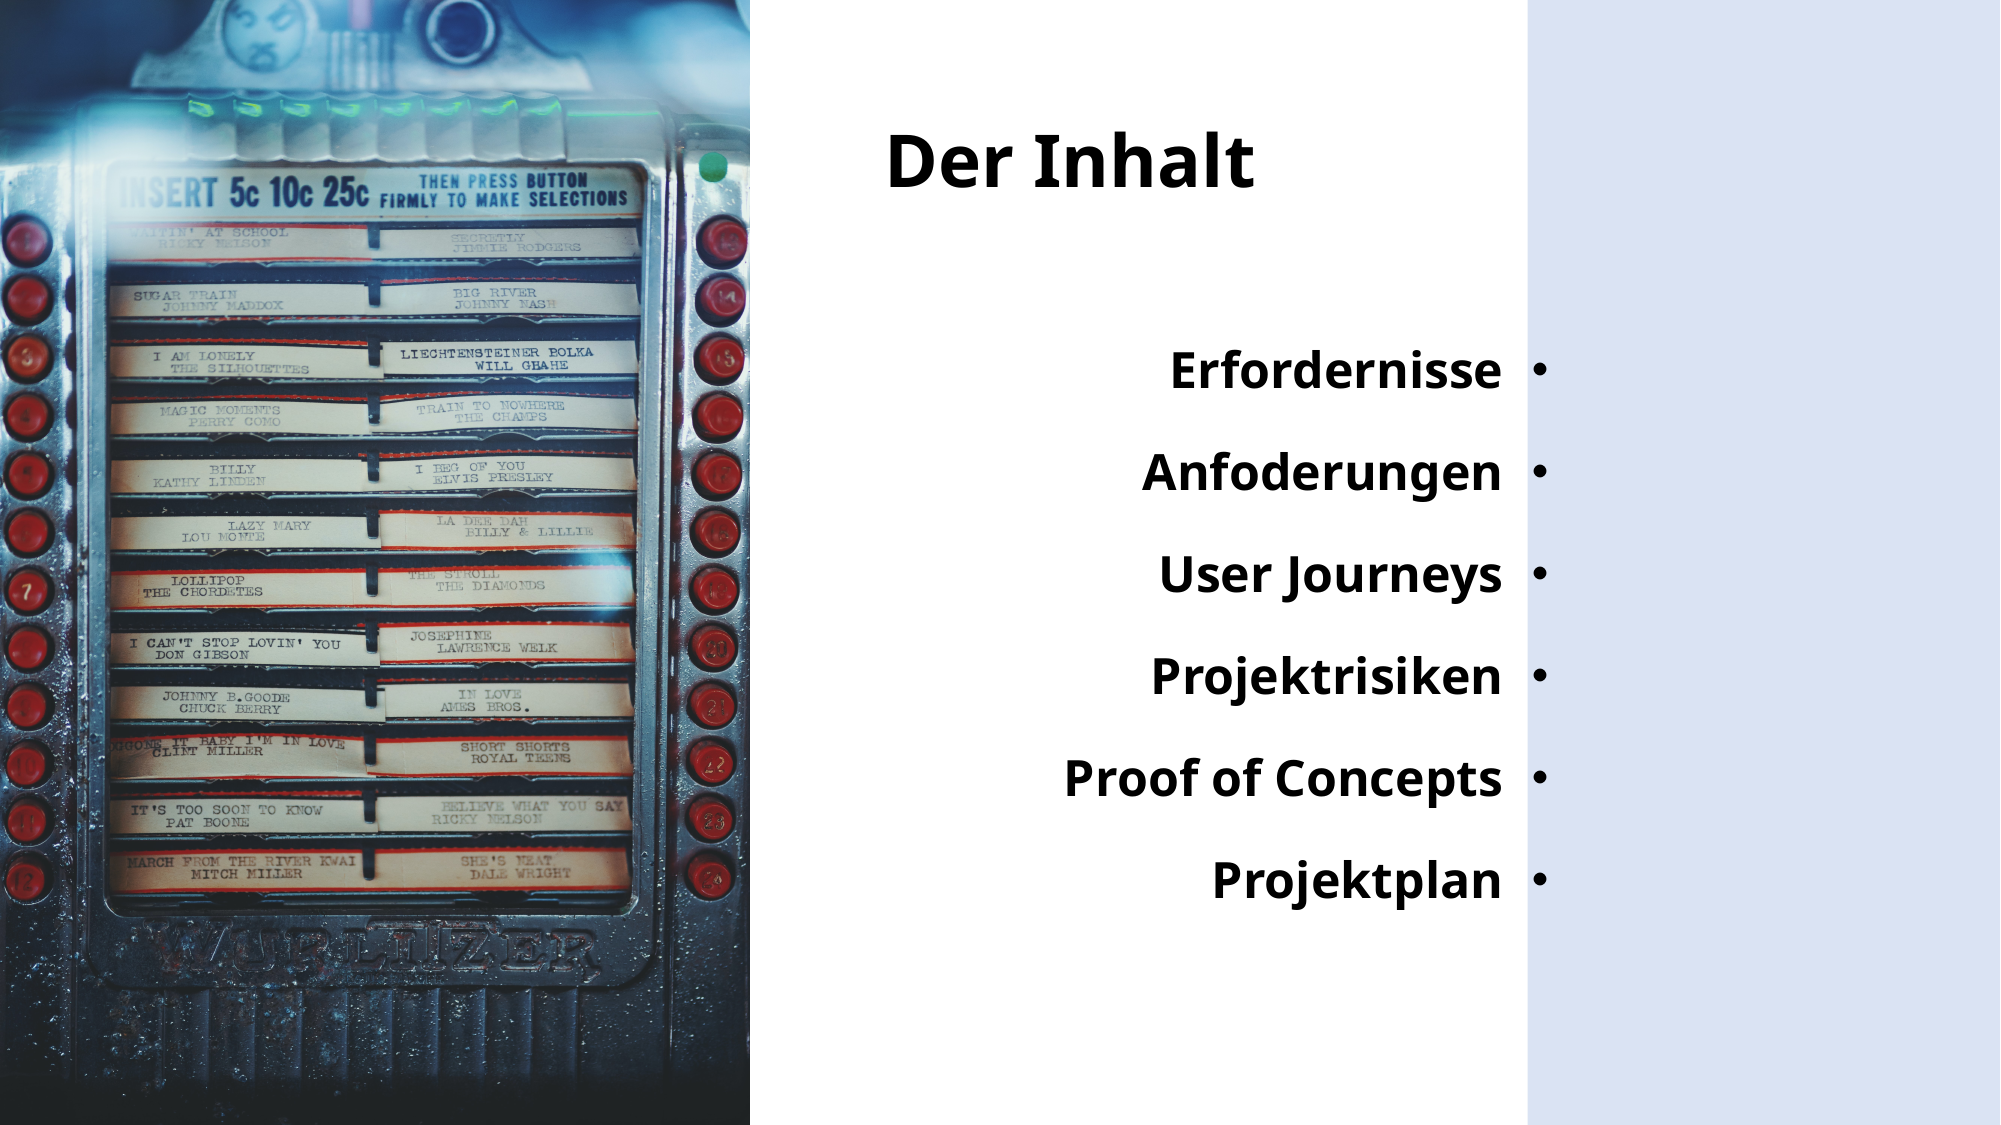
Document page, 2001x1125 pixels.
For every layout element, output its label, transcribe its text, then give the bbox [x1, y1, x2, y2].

text_box Der Inhalt [869, 54, 1368, 275]
picture [0, 0, 750, 1125]
text_box Erfordernisse・ Anfoderungen・ User Journeys・ Projektrisiken・ Proof of Concepts・ Projektplan・ [869, 289, 1581, 917]
text_box [1527, 0, 2000, 1125]
